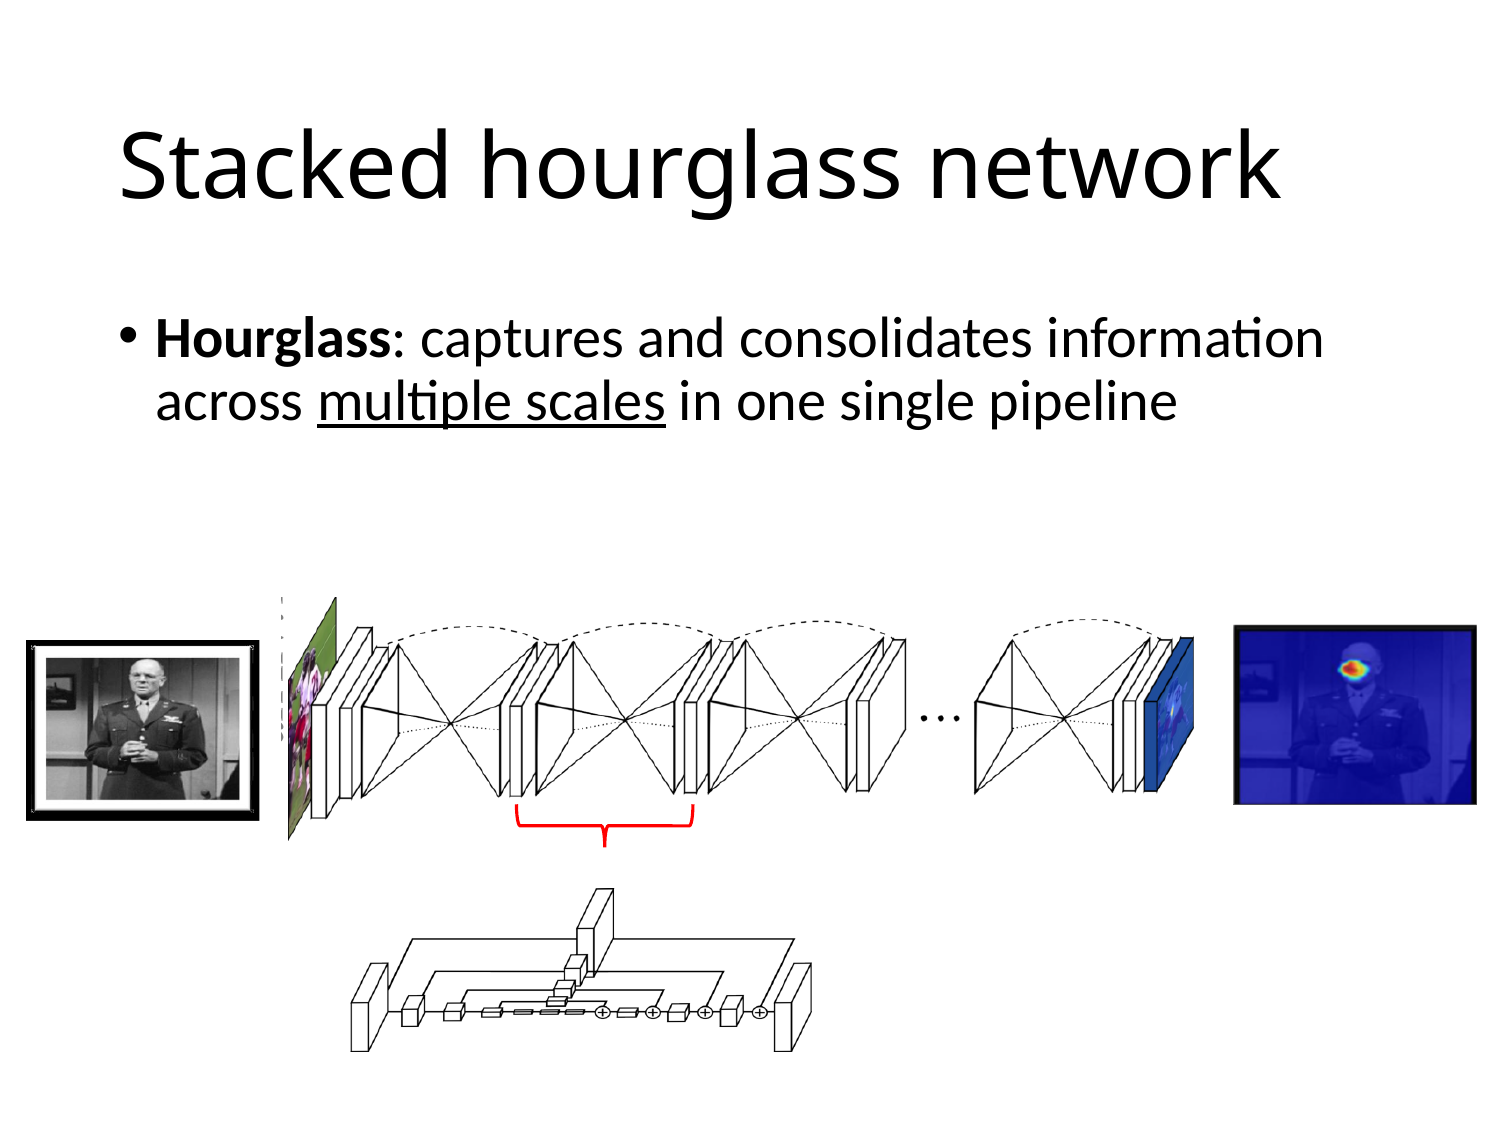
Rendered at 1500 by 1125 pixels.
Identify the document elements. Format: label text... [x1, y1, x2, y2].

picture [1233, 624, 1477, 805]
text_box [346, 804, 816, 1055]
list Hourglass: captures and consolidates information across multiple scales in one single pipeline [103, 299, 1397, 1014]
title Stacked hourglass network [103, 59, 1397, 278]
picture [281, 597, 1201, 848]
picture [26, 640, 260, 821]
